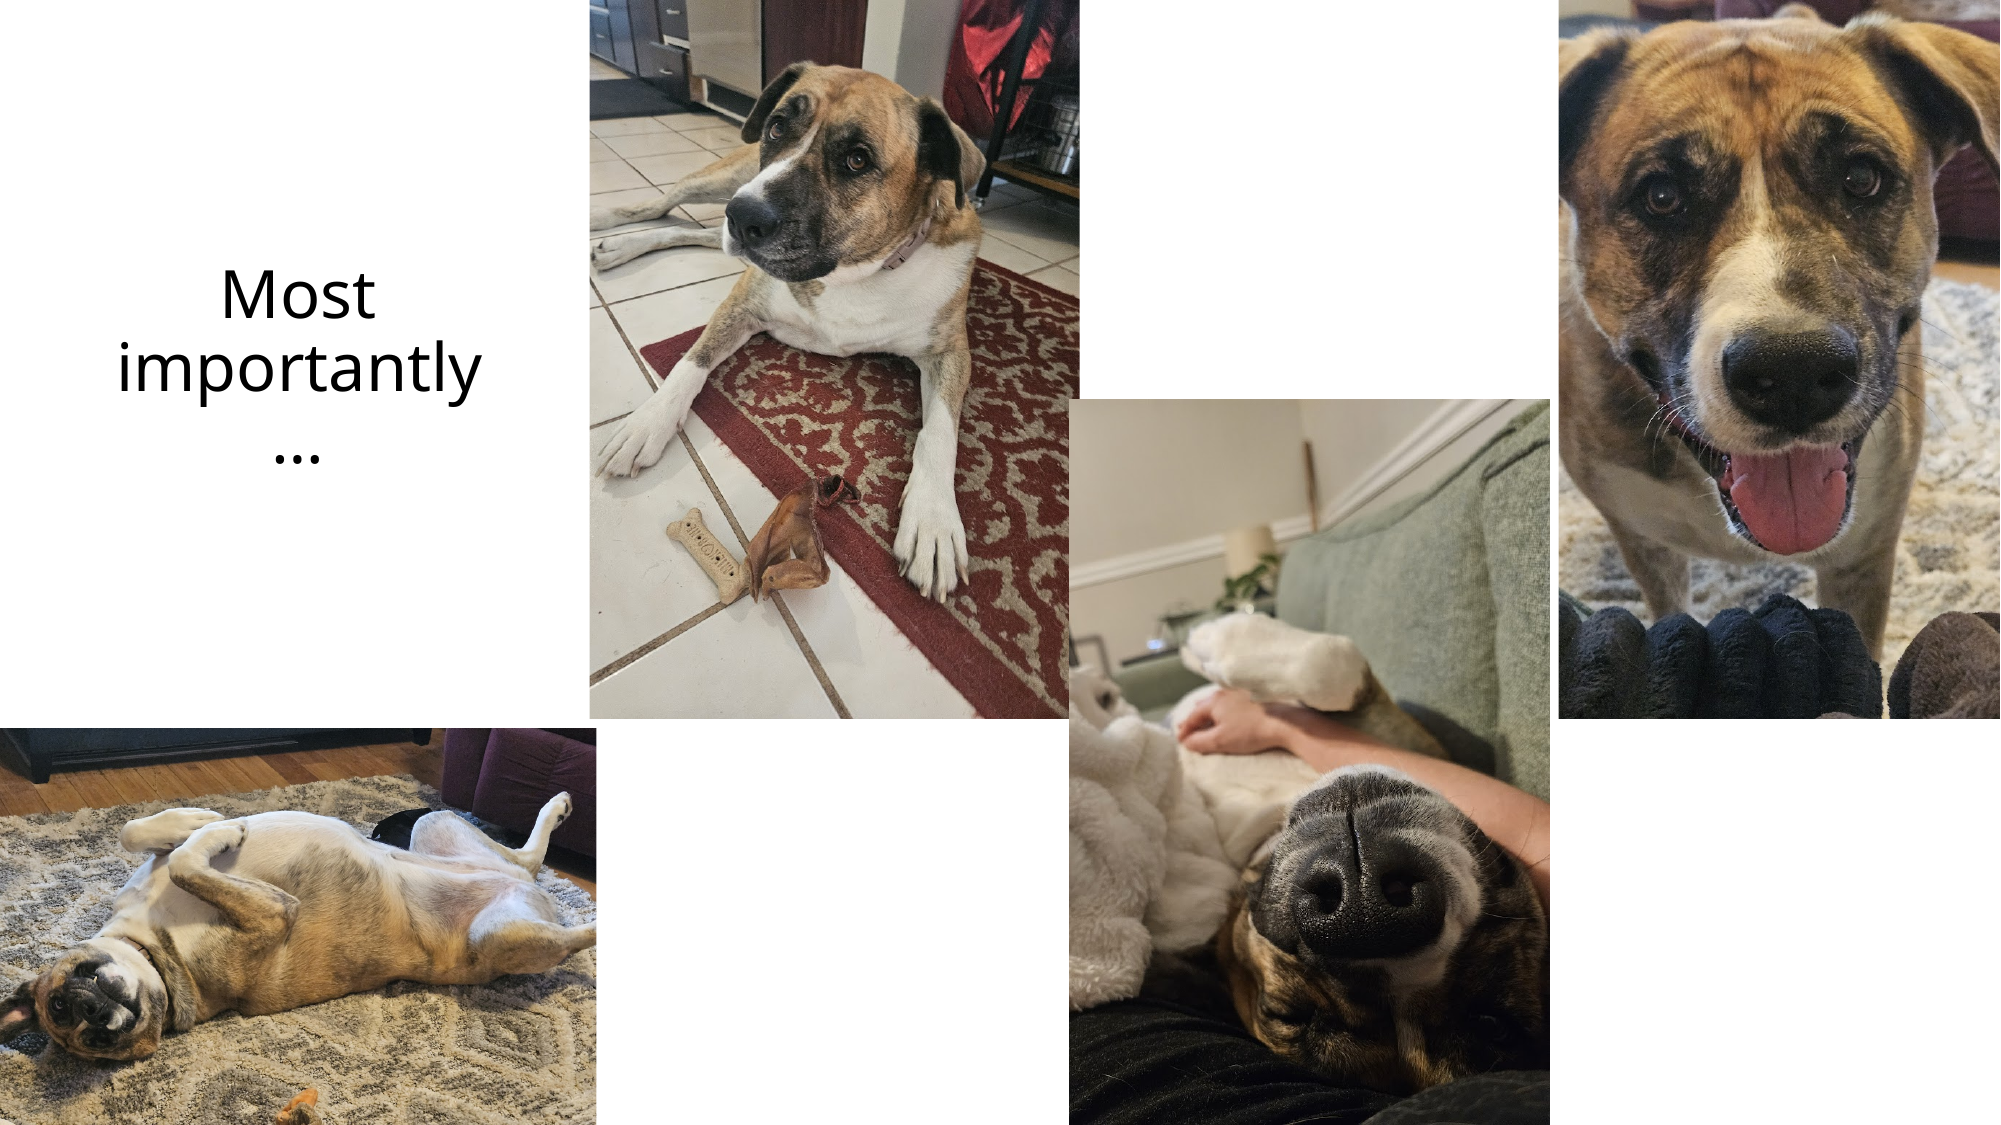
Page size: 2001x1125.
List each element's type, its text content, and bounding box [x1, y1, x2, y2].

picture [589, 0, 1551, 1125]
picture [1558, 0, 2000, 720]
picture [0, 727, 597, 1125]
title Most importantly… [84, 98, 512, 640]
